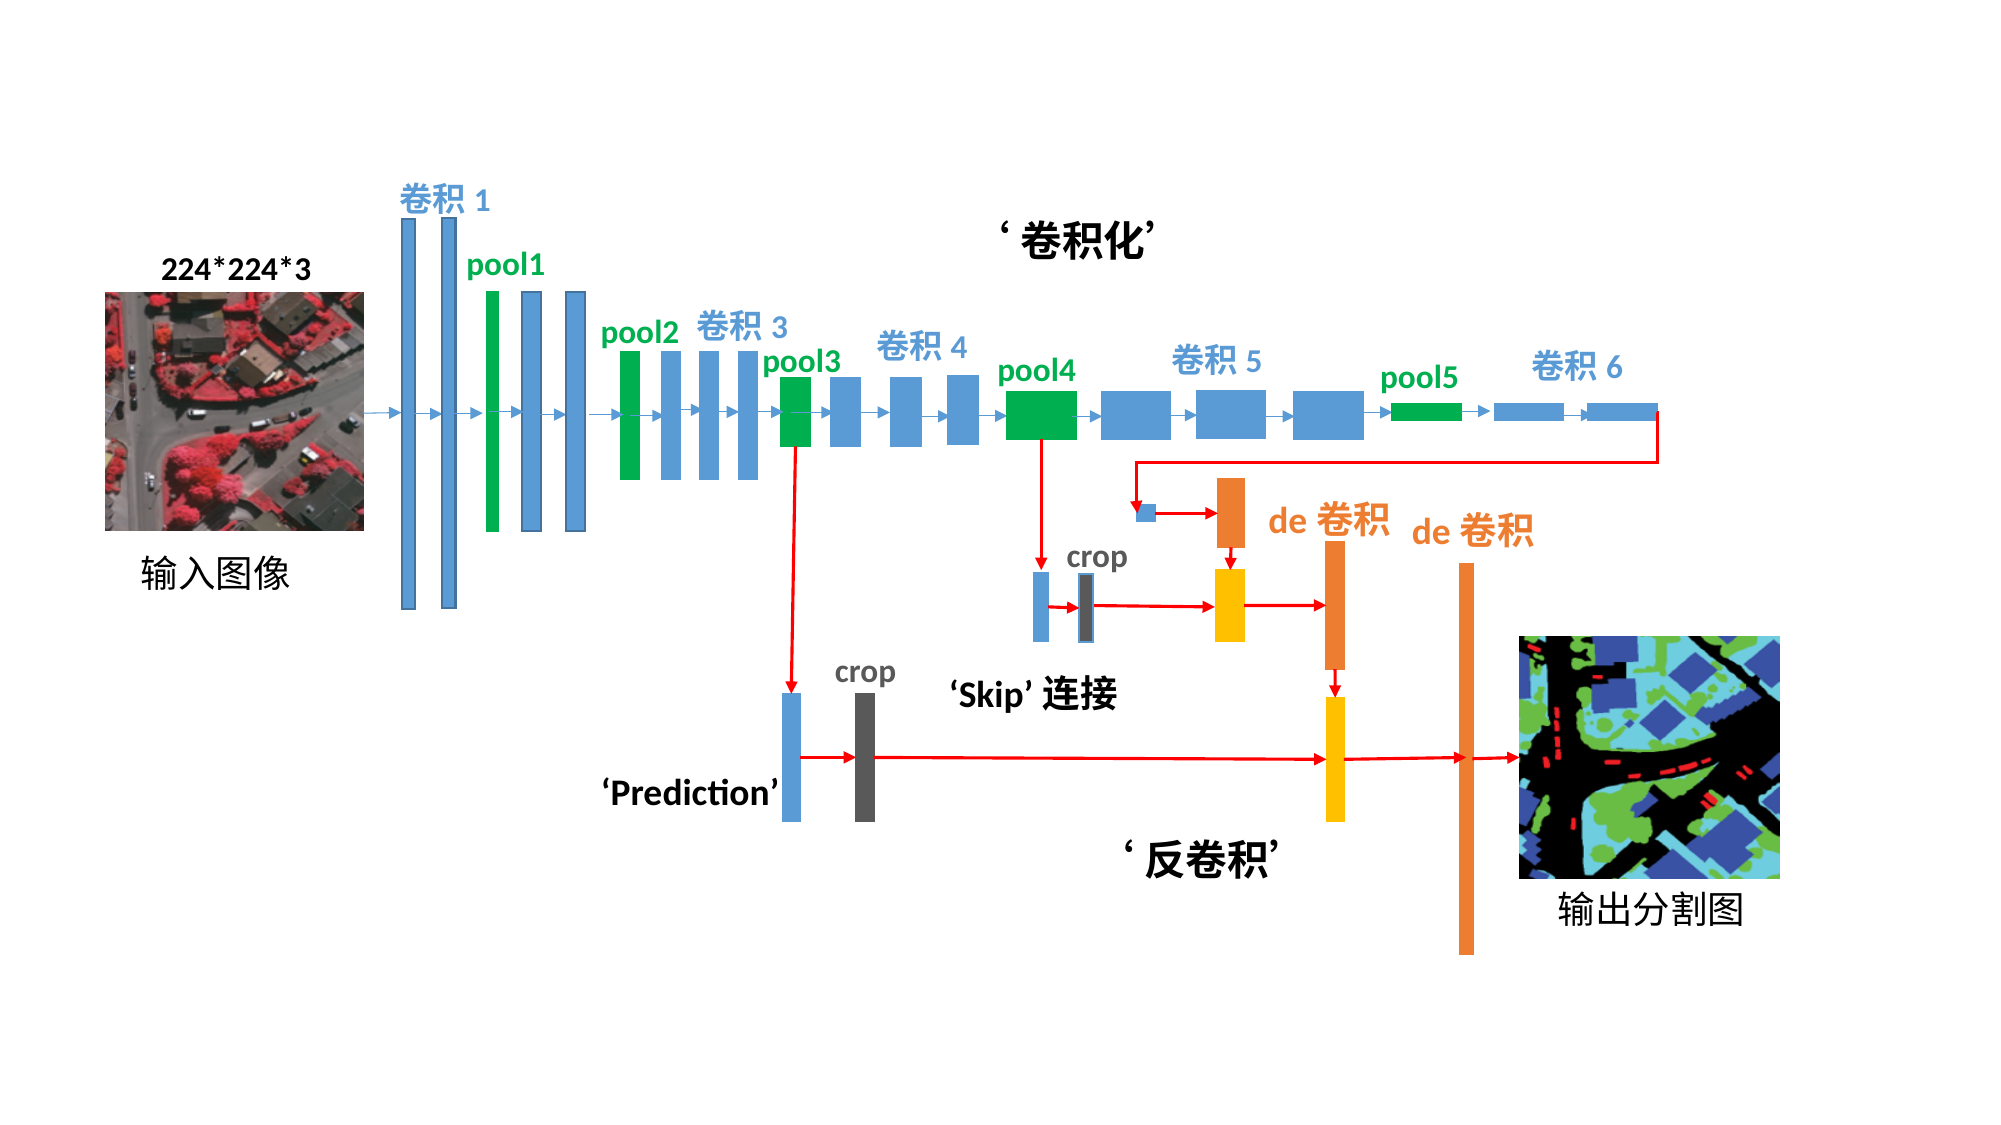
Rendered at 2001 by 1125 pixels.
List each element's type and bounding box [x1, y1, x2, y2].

text_box [105, 170, 1780, 955]
